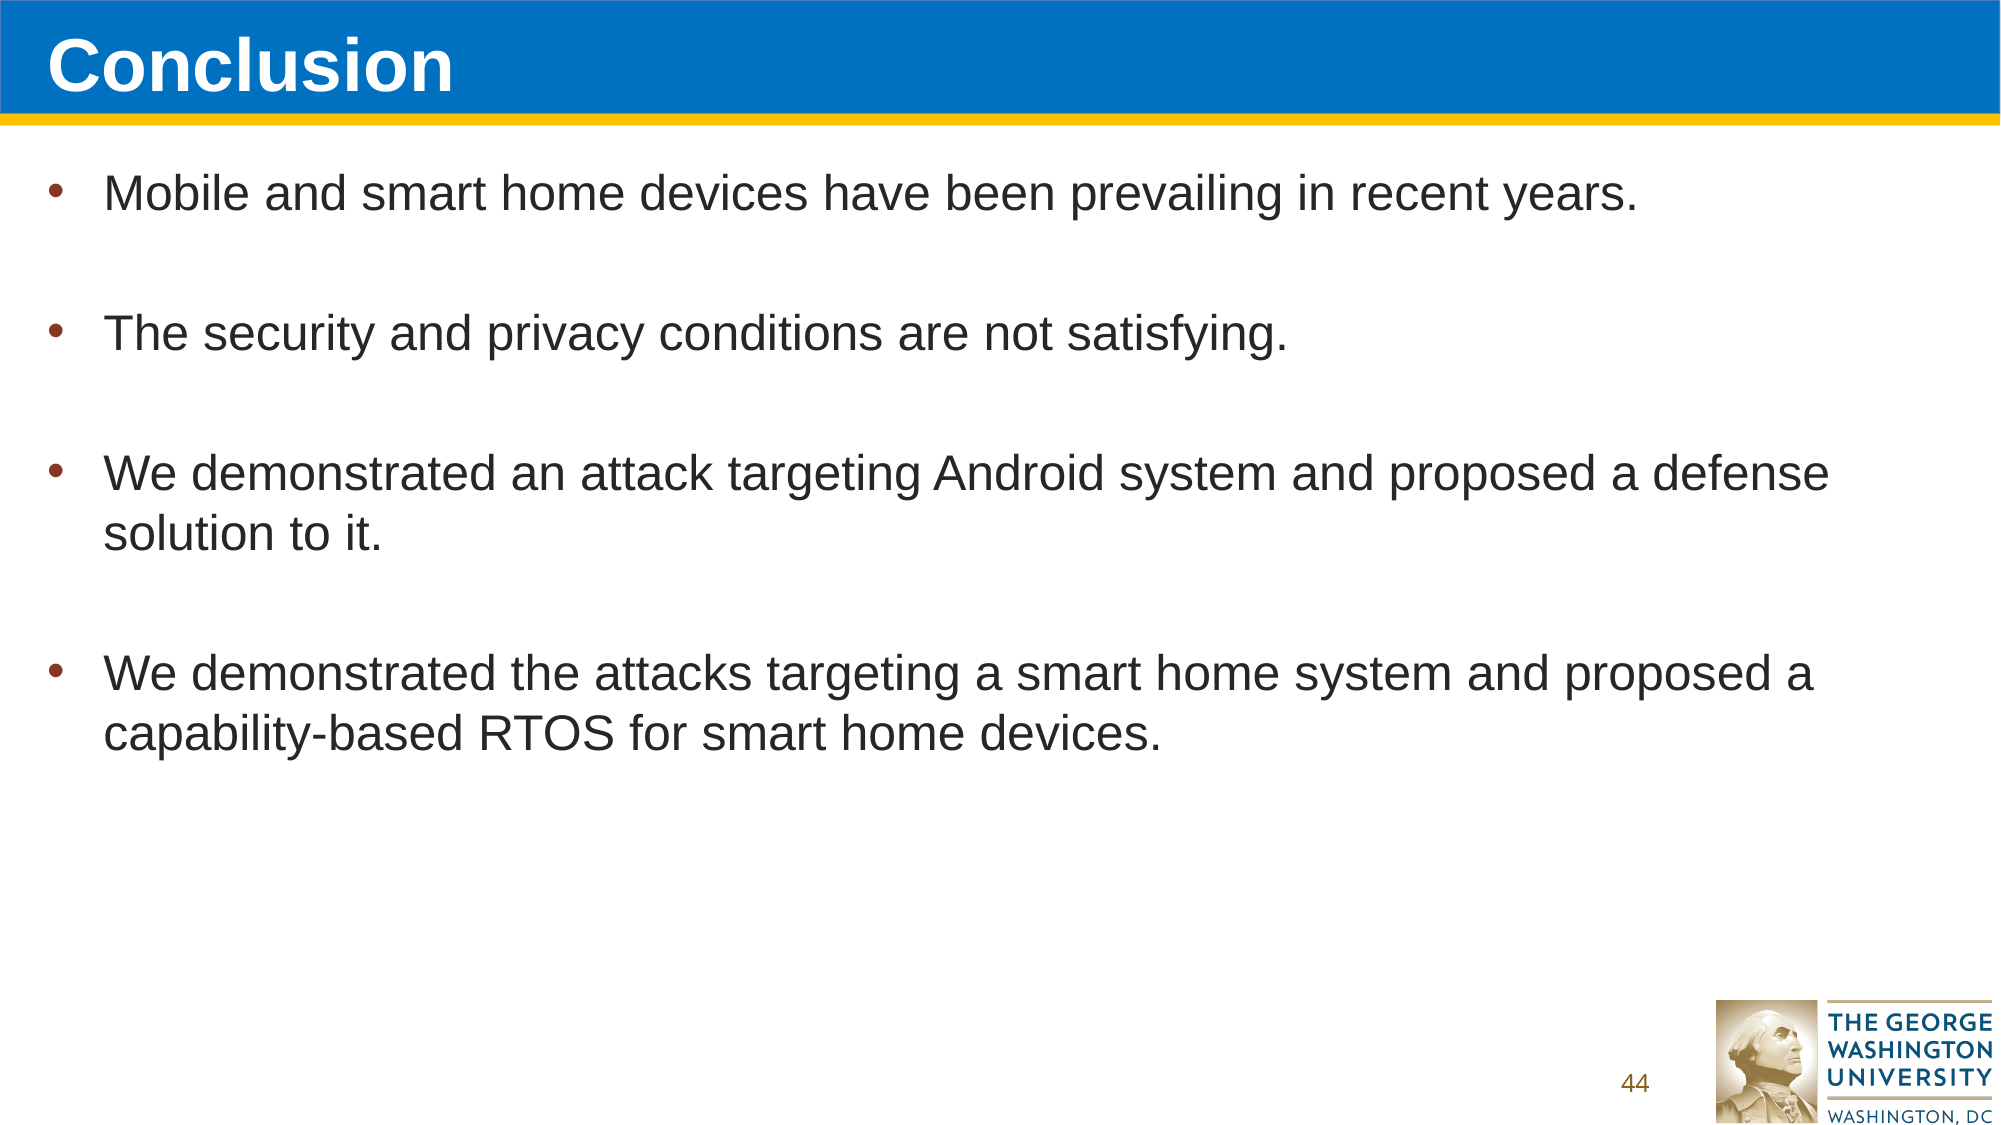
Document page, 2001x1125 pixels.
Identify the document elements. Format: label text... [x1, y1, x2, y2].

slide_number 44 [1452, 1055, 1665, 1115]
list Mobile and smart home devices have been prevailing in recent years. The security and privacy conditions are not satisfying. We demonstrated an attack targeting Android system and proposed a defense solution to it. We demonstrated the attacks targeting a smart home system and proposed a capability-based RTOS for smart home devices. [32, 153, 1966, 972]
picture [1716, 1000, 1992, 1125]
title Conclusion [32, 0, 1758, 123]
